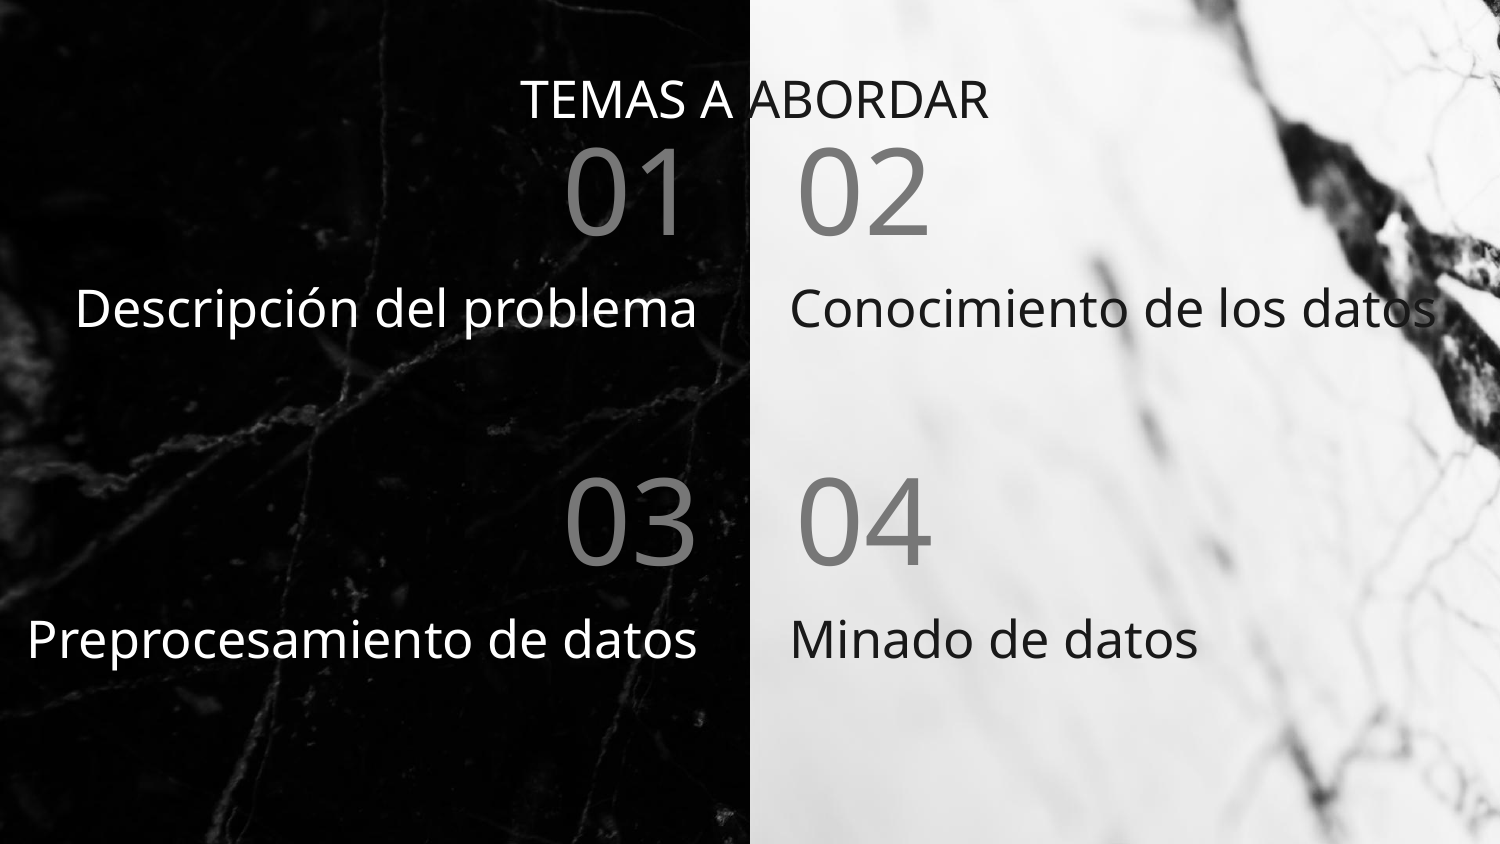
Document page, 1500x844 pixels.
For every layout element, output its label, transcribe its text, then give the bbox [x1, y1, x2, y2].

title 04 [795, 468, 970, 567]
title 02 [795, 145, 970, 236]
title Conocimiento de los datos [789, 260, 1488, 348]
title Minado de datos [789, 591, 1273, 678]
title 03 [526, 468, 701, 567]
title TEMAS A ABORDAR [96, 50, 1360, 145]
title Descripción del problema [42, 260, 699, 348]
title Preprocesamiento de datos [7, 591, 700, 678]
picture [0, 0, 1500, 844]
title 01 [526, 145, 701, 236]
